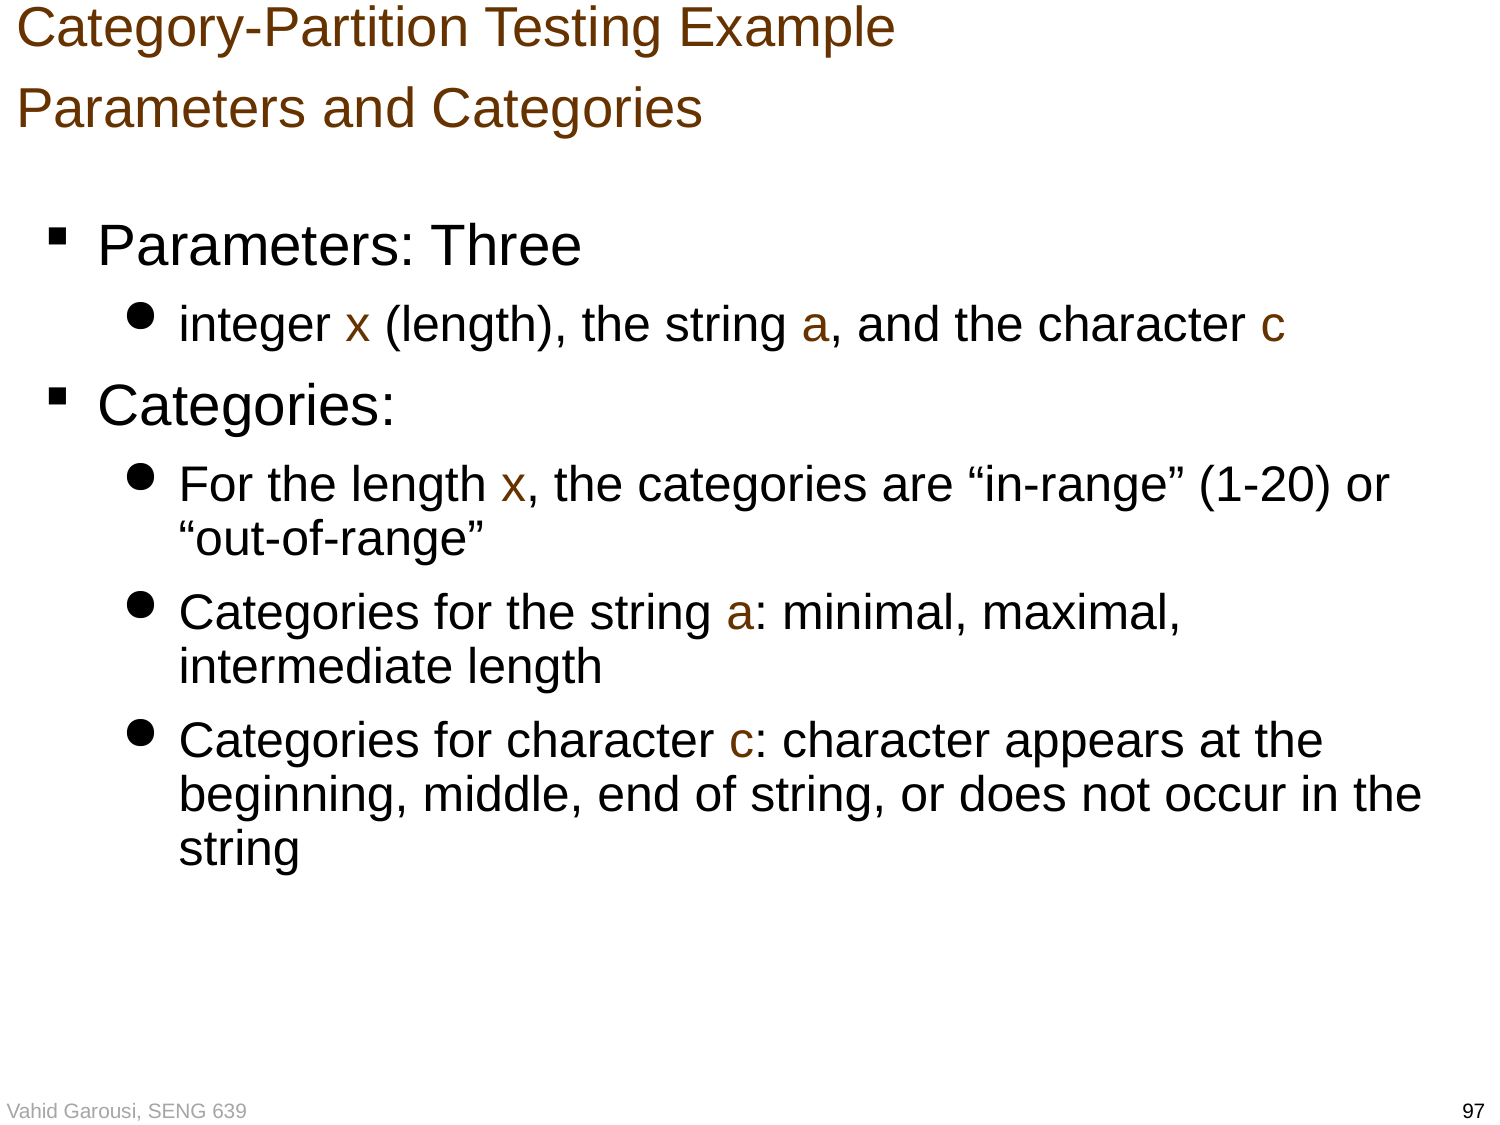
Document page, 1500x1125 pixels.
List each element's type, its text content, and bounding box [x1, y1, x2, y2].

title Category-Partition Testing Example Parameters and Categories [0, 1, 1500, 115]
list Parameters: Three integer x (length), the string a, and the character c Categories: For the length x, the categories are “in-range” (1-20) or “out-of-range” Categories for the string a: minimal, maximal, intermediate length Categories for character c: character appears at the beginning, middle, end of string, or does not occur in the string [28, 207, 1460, 926]
